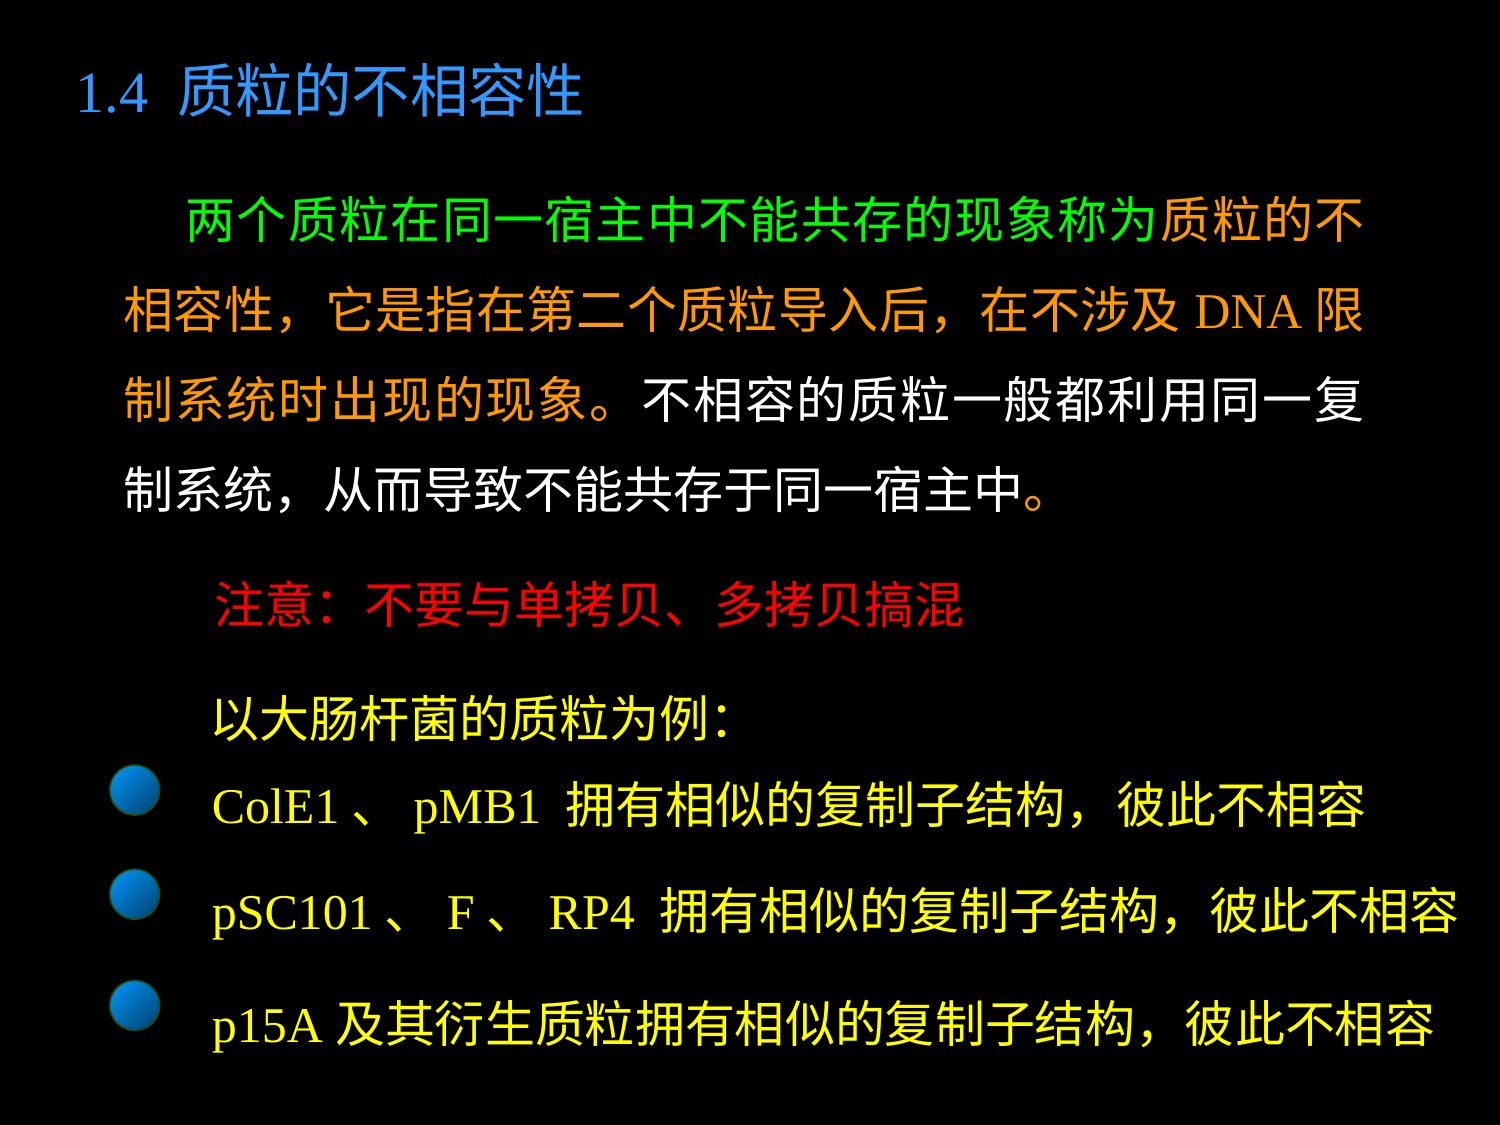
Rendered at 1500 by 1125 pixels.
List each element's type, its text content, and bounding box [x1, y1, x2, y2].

text_box 1.4 质粒的不相容性 [60, 46, 600, 132]
text_box [109, 869, 160, 920]
text_box [109, 765, 160, 816]
text_box 两个质粒在同一宿主中不能共存的现象称为质粒的不相容性，它是指在第二个质粒导入后，在不涉及DNA限制系统时出现的现象。不相容的质粒一般都利用同一复制系统，从而导致不能共存于同一宿主中。 注意：不要与单拷贝、多拷贝搞混 [108, 151, 1380, 641]
text_box 以大肠杆菌的质粒为例： [195, 650, 933, 766]
text_box p15A及其衍生质粒拥有相似的复制子结构，彼此不相容 [197, 955, 1460, 1071]
text_box [109, 980, 160, 1031]
text_box pSC101、F、RP4 拥有相似的复制子结构，彼此不相容 [197, 841, 1500, 957]
text_box ColE1、pMB1 拥有相似的复制子结构，彼此不相容 [197, 735, 1456, 841]
